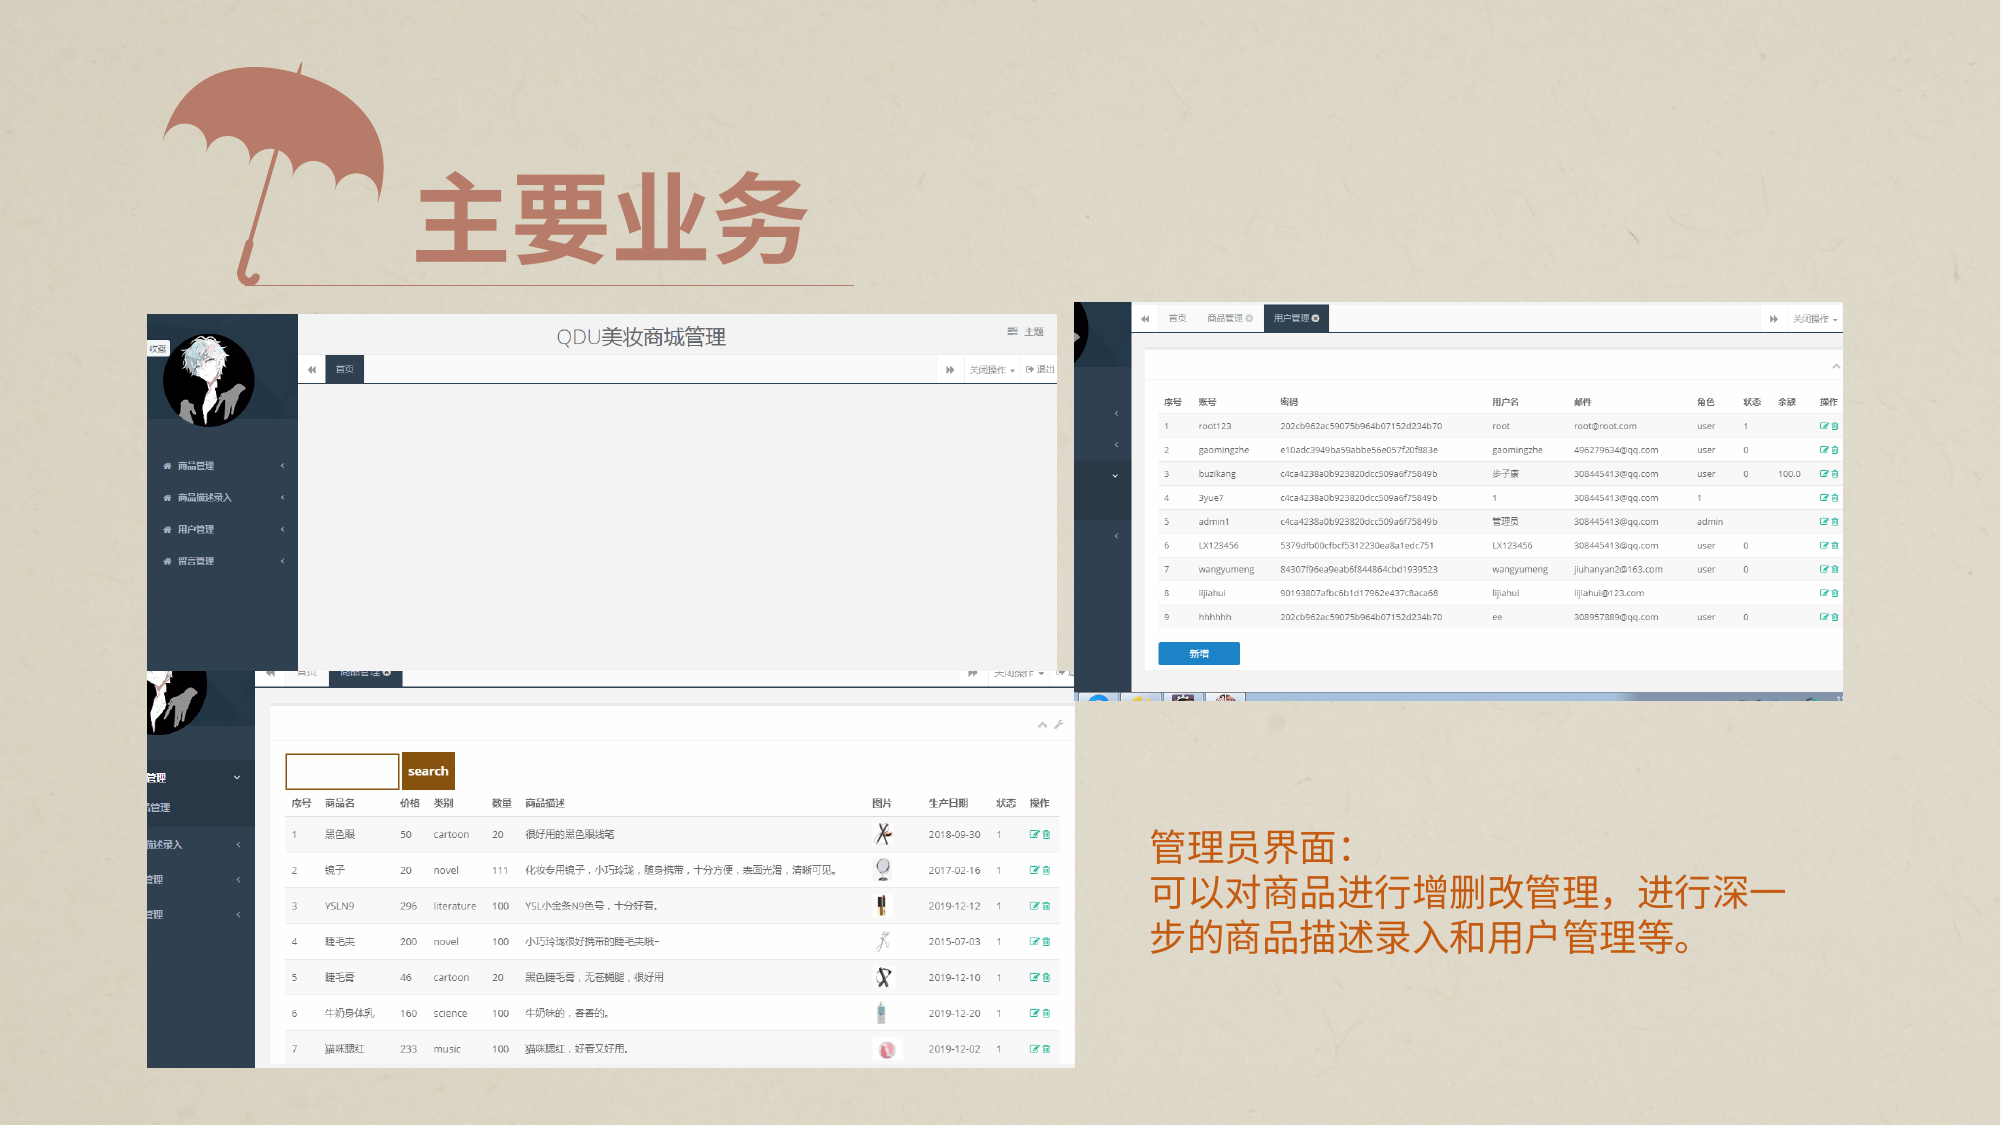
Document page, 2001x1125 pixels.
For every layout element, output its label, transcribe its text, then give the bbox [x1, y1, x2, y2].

text_box [162, 62, 384, 286]
text_box 主要业务 [396, 149, 889, 284]
text_box 管理员界面： 可以对商品进行增删改管理，进行深一步的商品描述录入和用户管理等。 [1135, 816, 1830, 967]
picture [0, 0, 2001, 1125]
